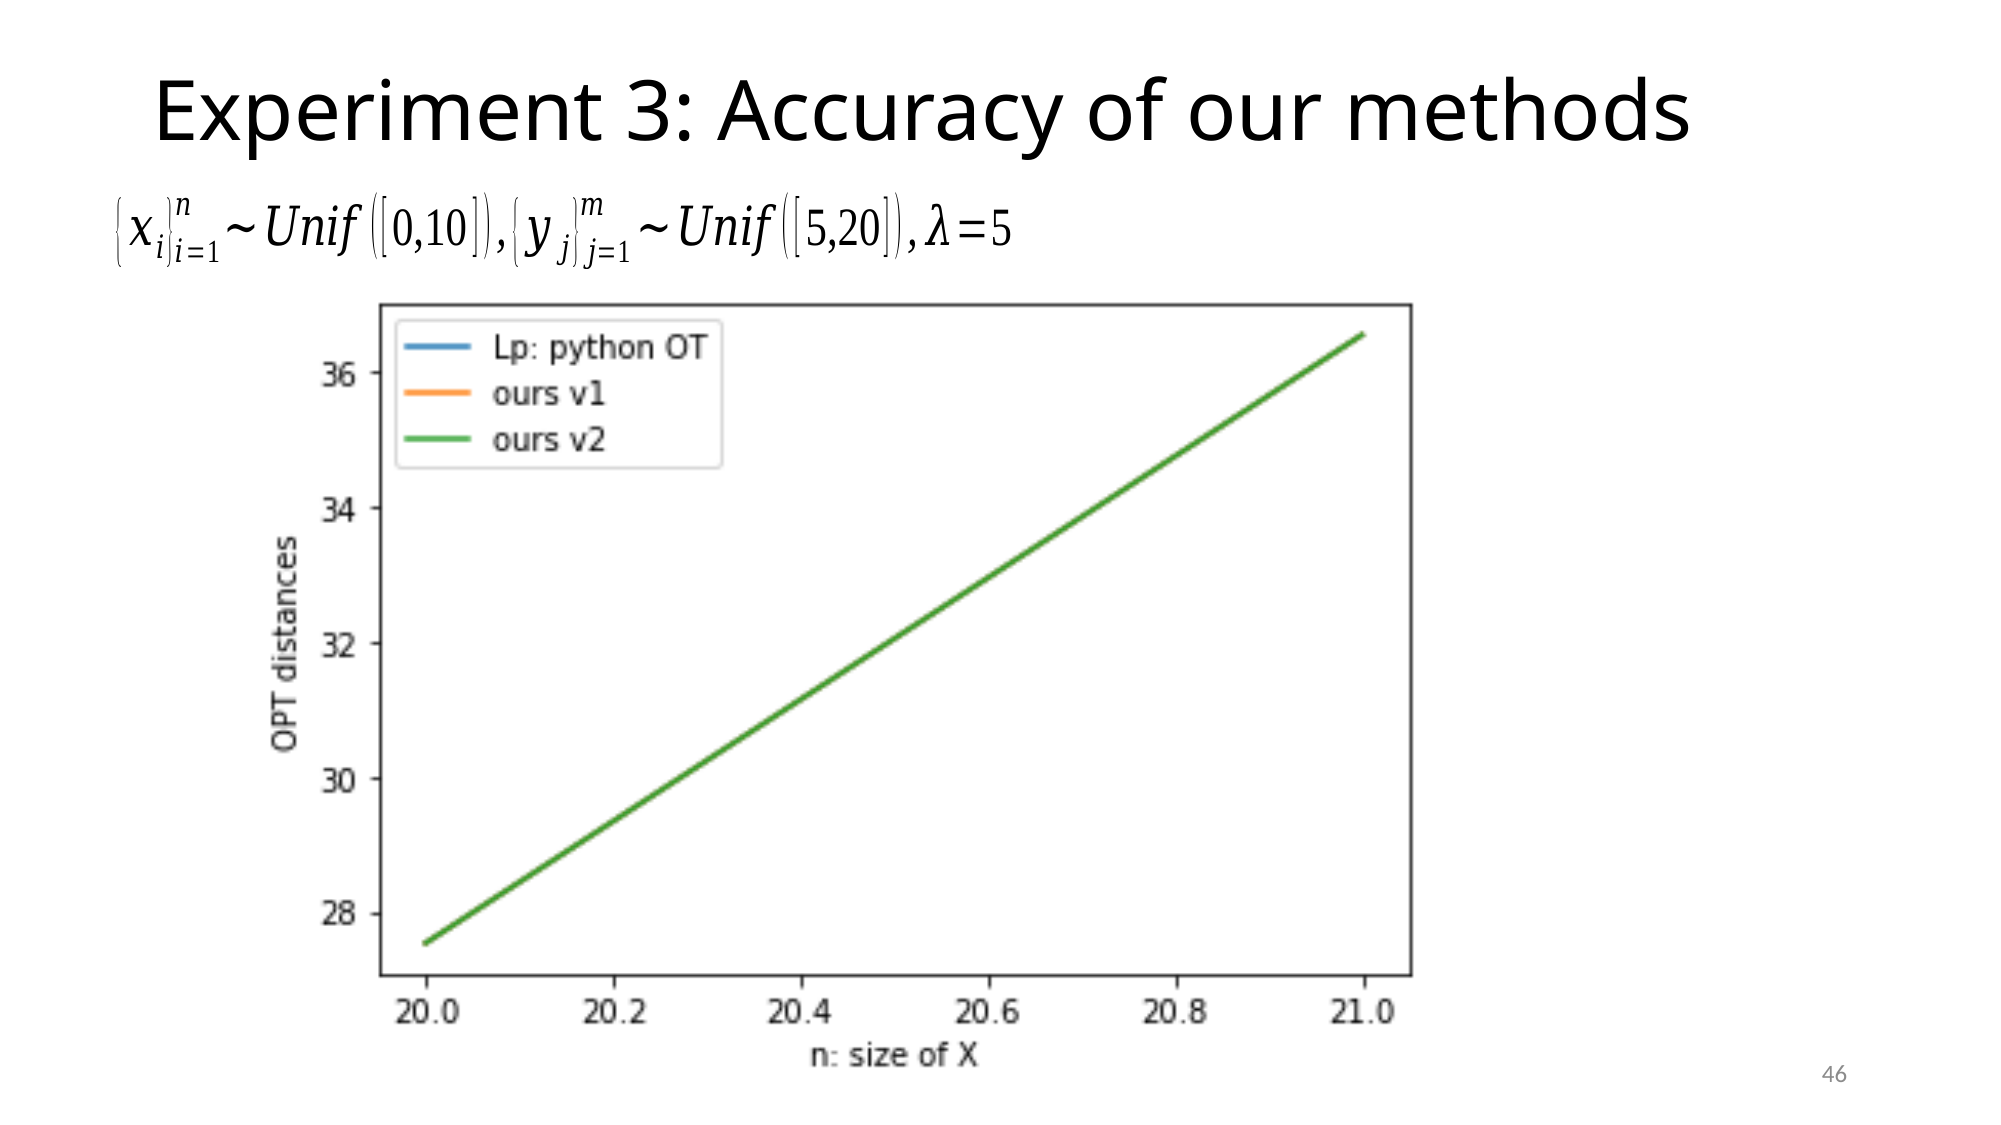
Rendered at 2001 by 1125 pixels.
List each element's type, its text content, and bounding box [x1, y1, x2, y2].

title Experiment 3: Accuracy of our methods [137, 59, 1848, 167]
picture [254, 286, 1429, 1092]
slide_number 46 [1412, 1042, 1863, 1103]
